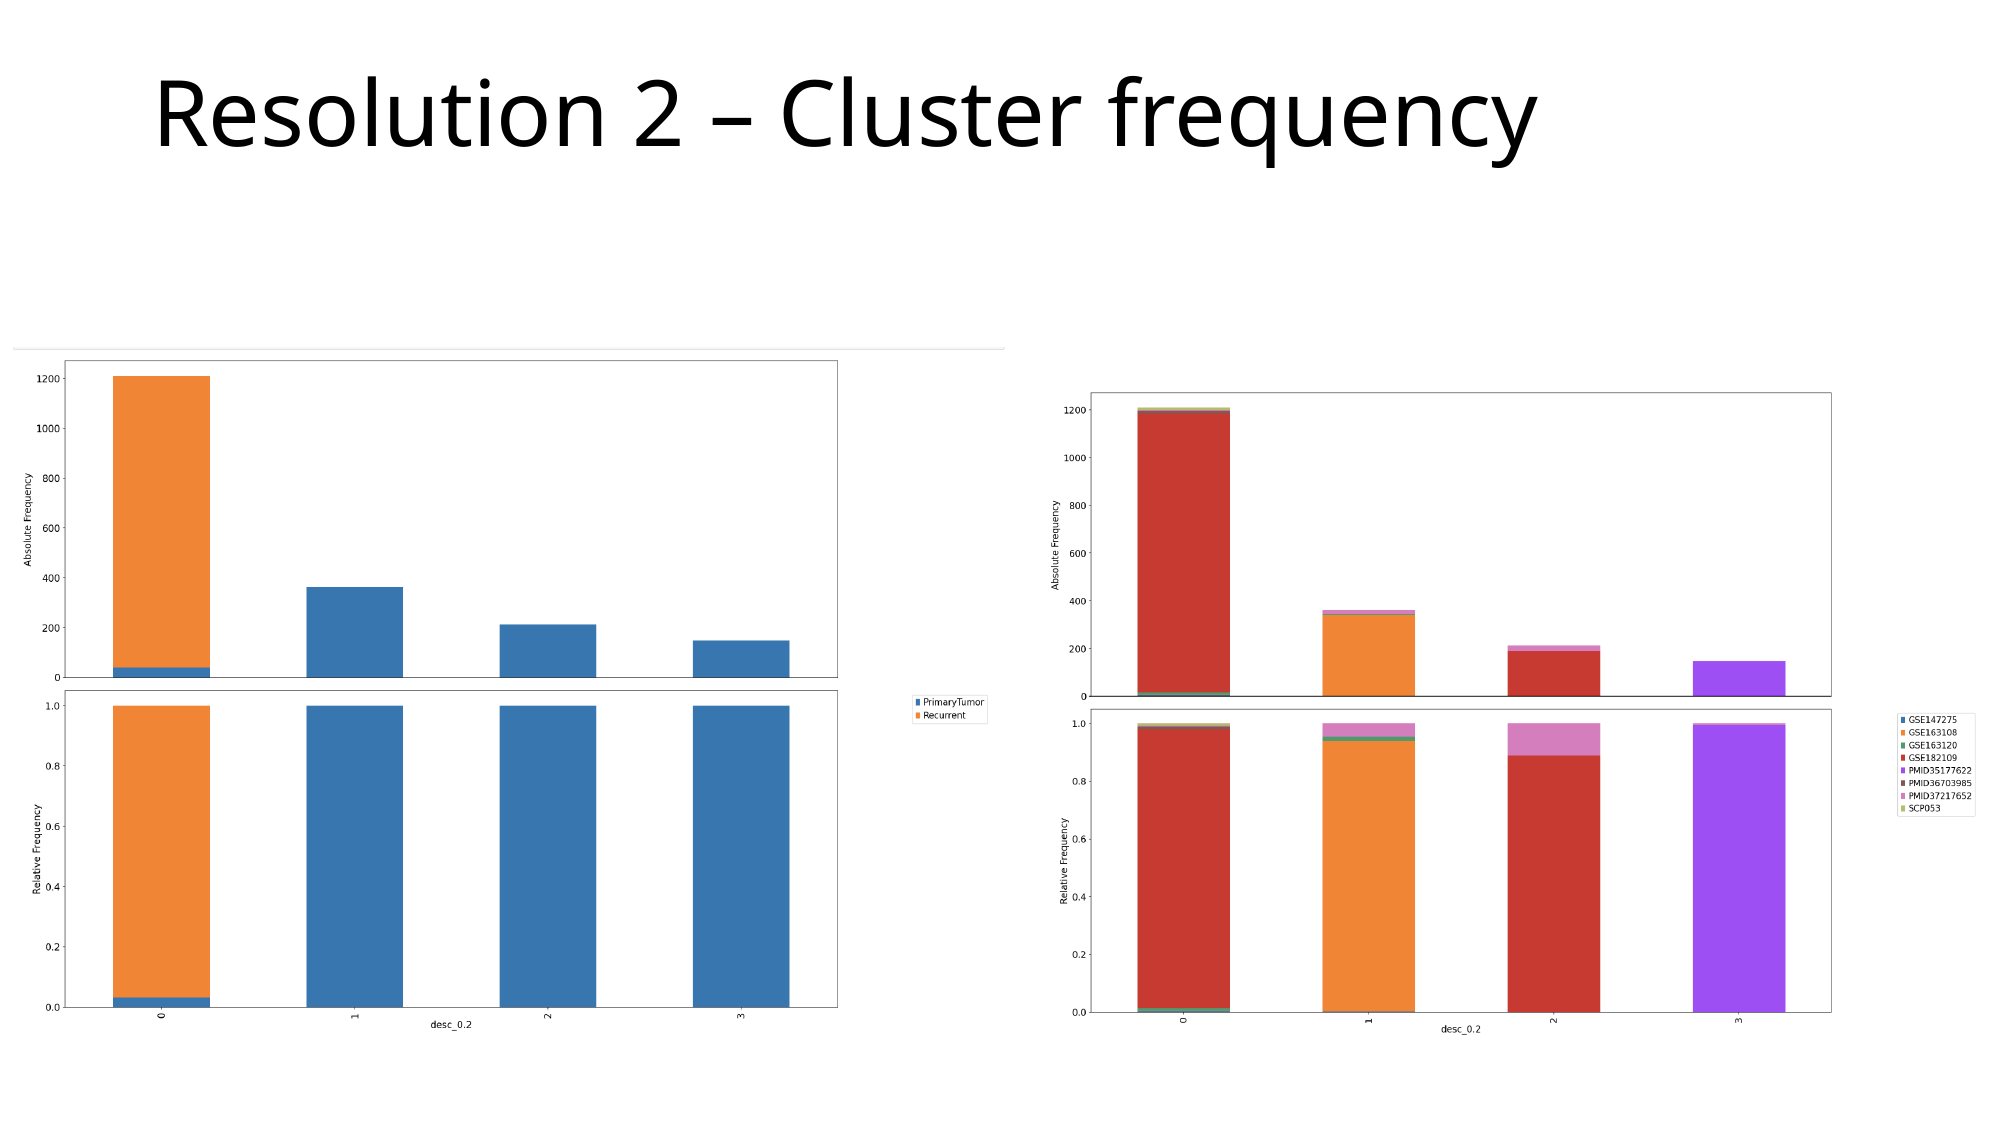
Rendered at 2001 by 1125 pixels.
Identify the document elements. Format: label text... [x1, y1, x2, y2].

picture [0, 347, 1006, 1051]
picture [1034, 383, 2000, 1051]
text_box Resolution 2 – Cluster frequency [137, 59, 1863, 278]
